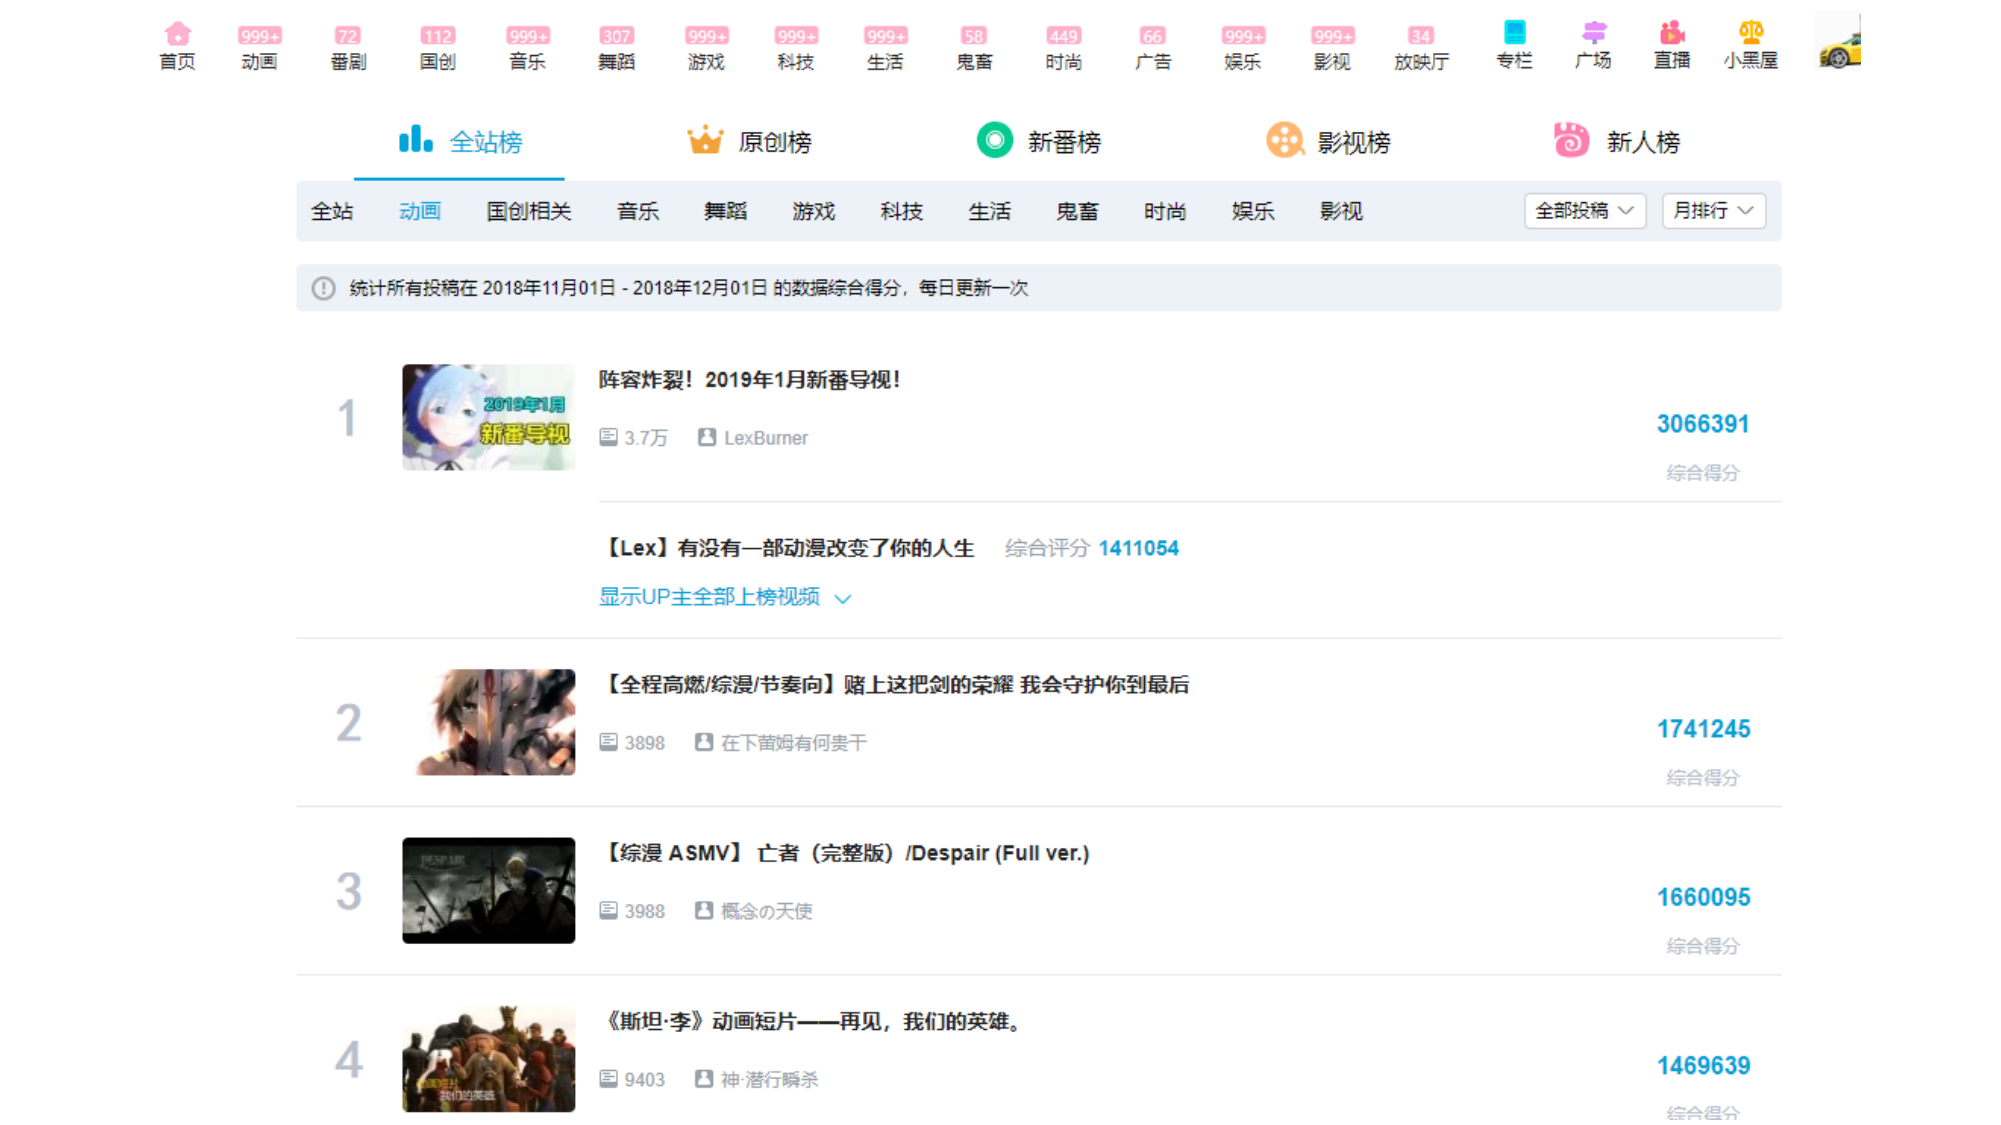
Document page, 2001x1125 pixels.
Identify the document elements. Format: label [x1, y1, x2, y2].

picture [139, 5, 1861, 1120]
